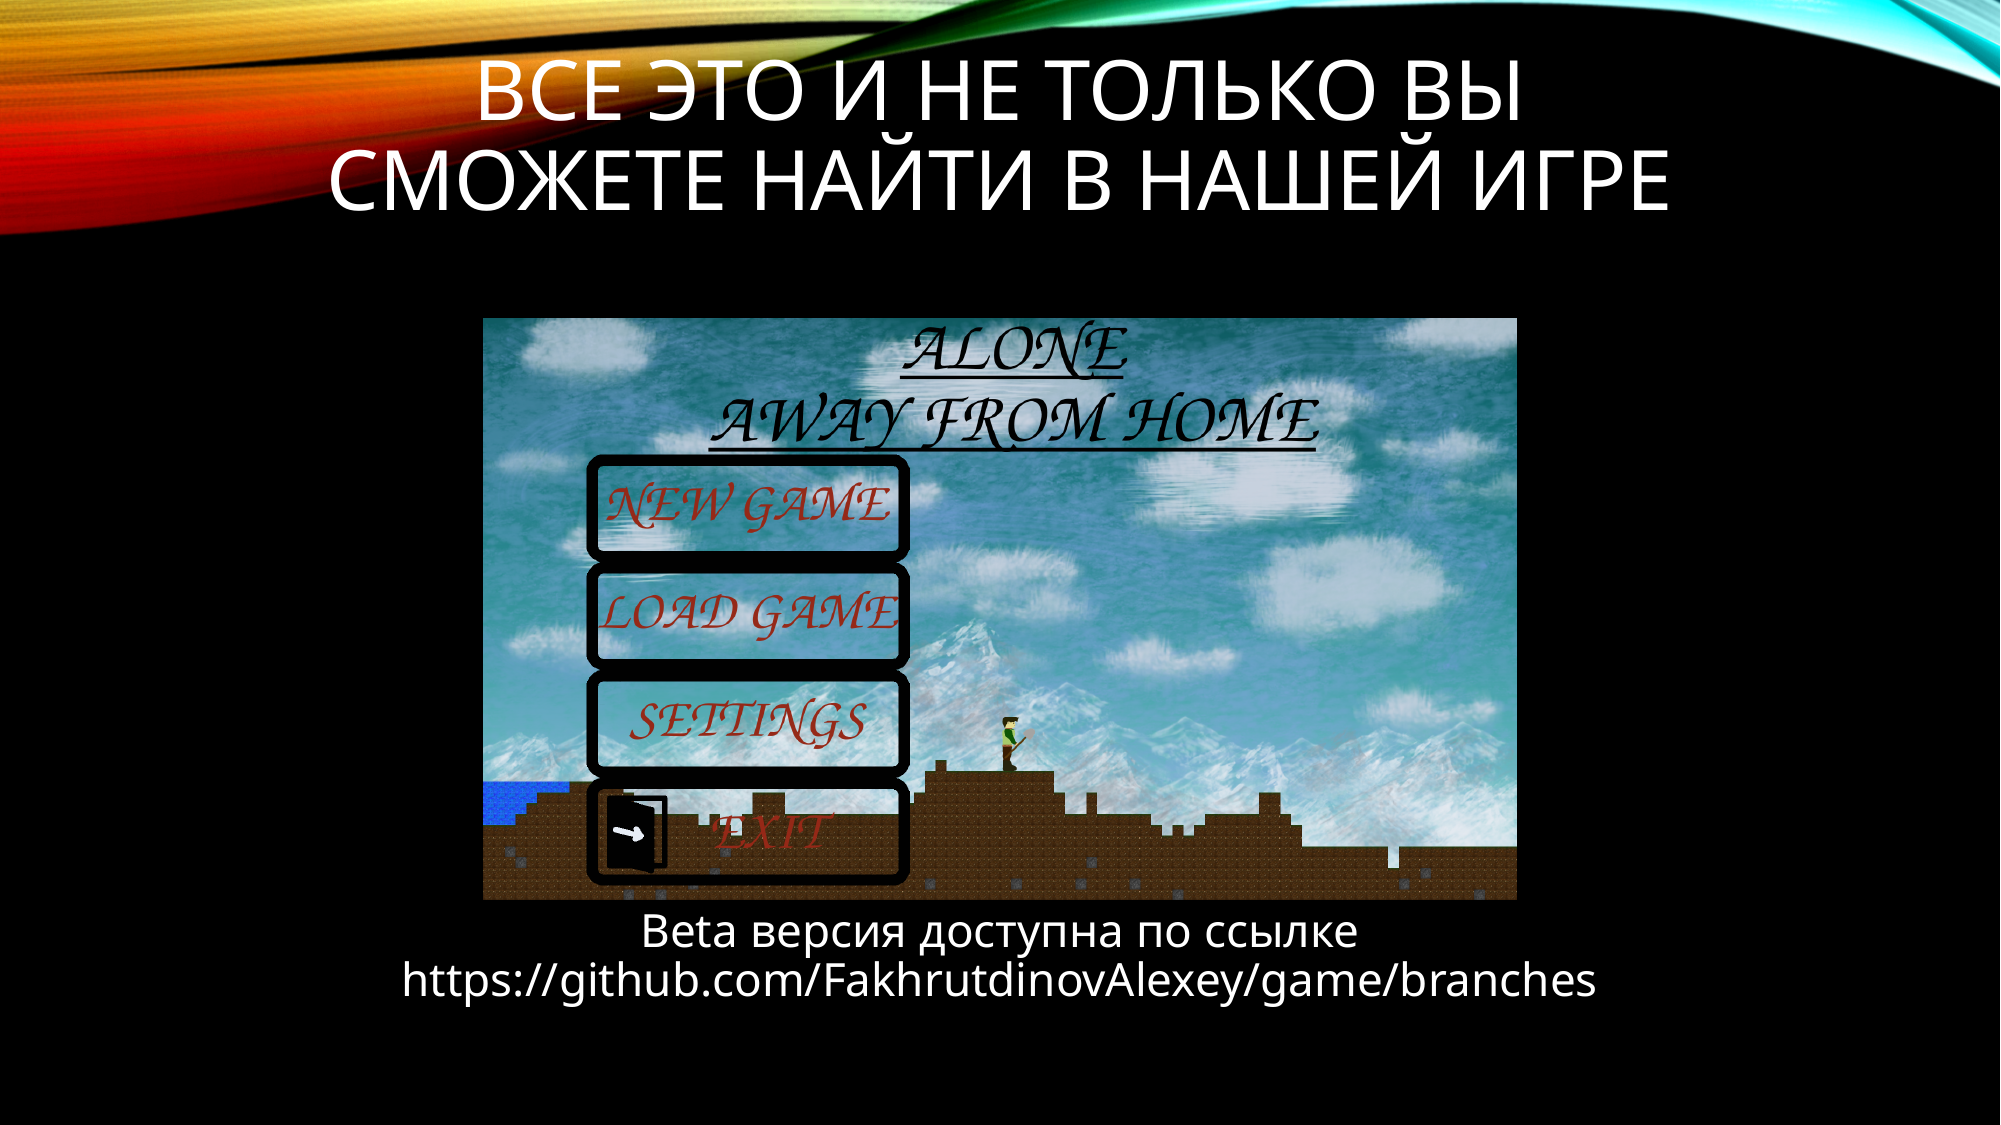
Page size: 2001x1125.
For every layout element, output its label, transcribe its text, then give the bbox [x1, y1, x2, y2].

picture [0, 0, 2000, 237]
picture [482, 318, 1517, 901]
list Beta версия доступна по ссылке https://github.com/FakhrutdinovAlexey/game/branches [112, 900, 1888, 1021]
title Все это и не только вы сможете найти в нашей игре [293, 32, 1707, 245]
